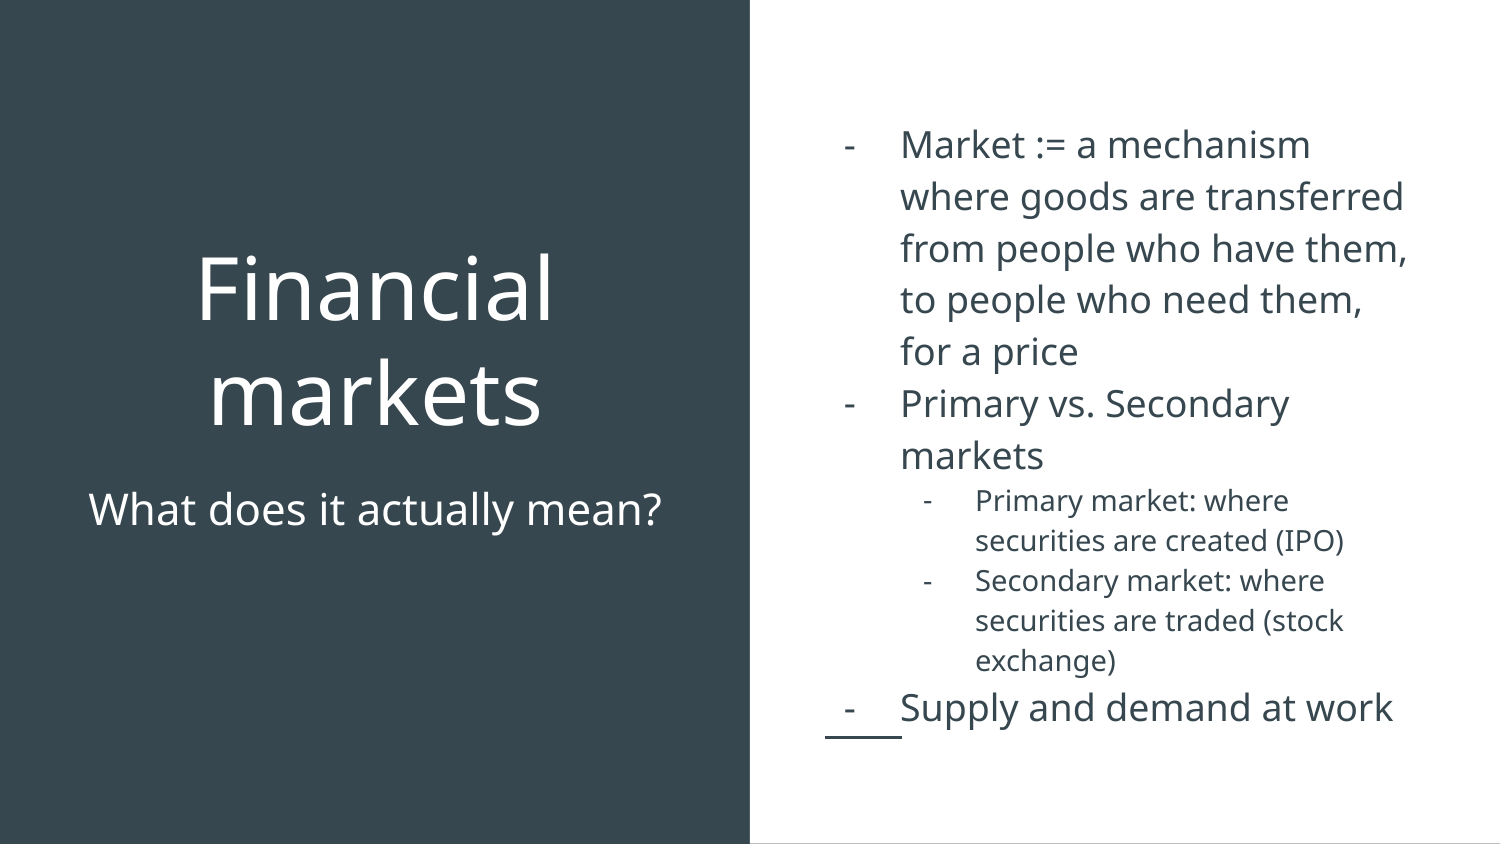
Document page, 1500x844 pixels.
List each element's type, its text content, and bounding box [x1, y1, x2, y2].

subtitle What does it actually mean? [43, 466, 708, 688]
title Financial markets [43, 177, 708, 458]
list Market := a mechanism where goods are transferred from people who have them, to people who need them, for a price Primary vs. Secondary markets Primary market: where securities are created (IPO) Secondary market: where securities are traded (stock exchange) Supply and demand at work [810, 118, 1440, 725]
